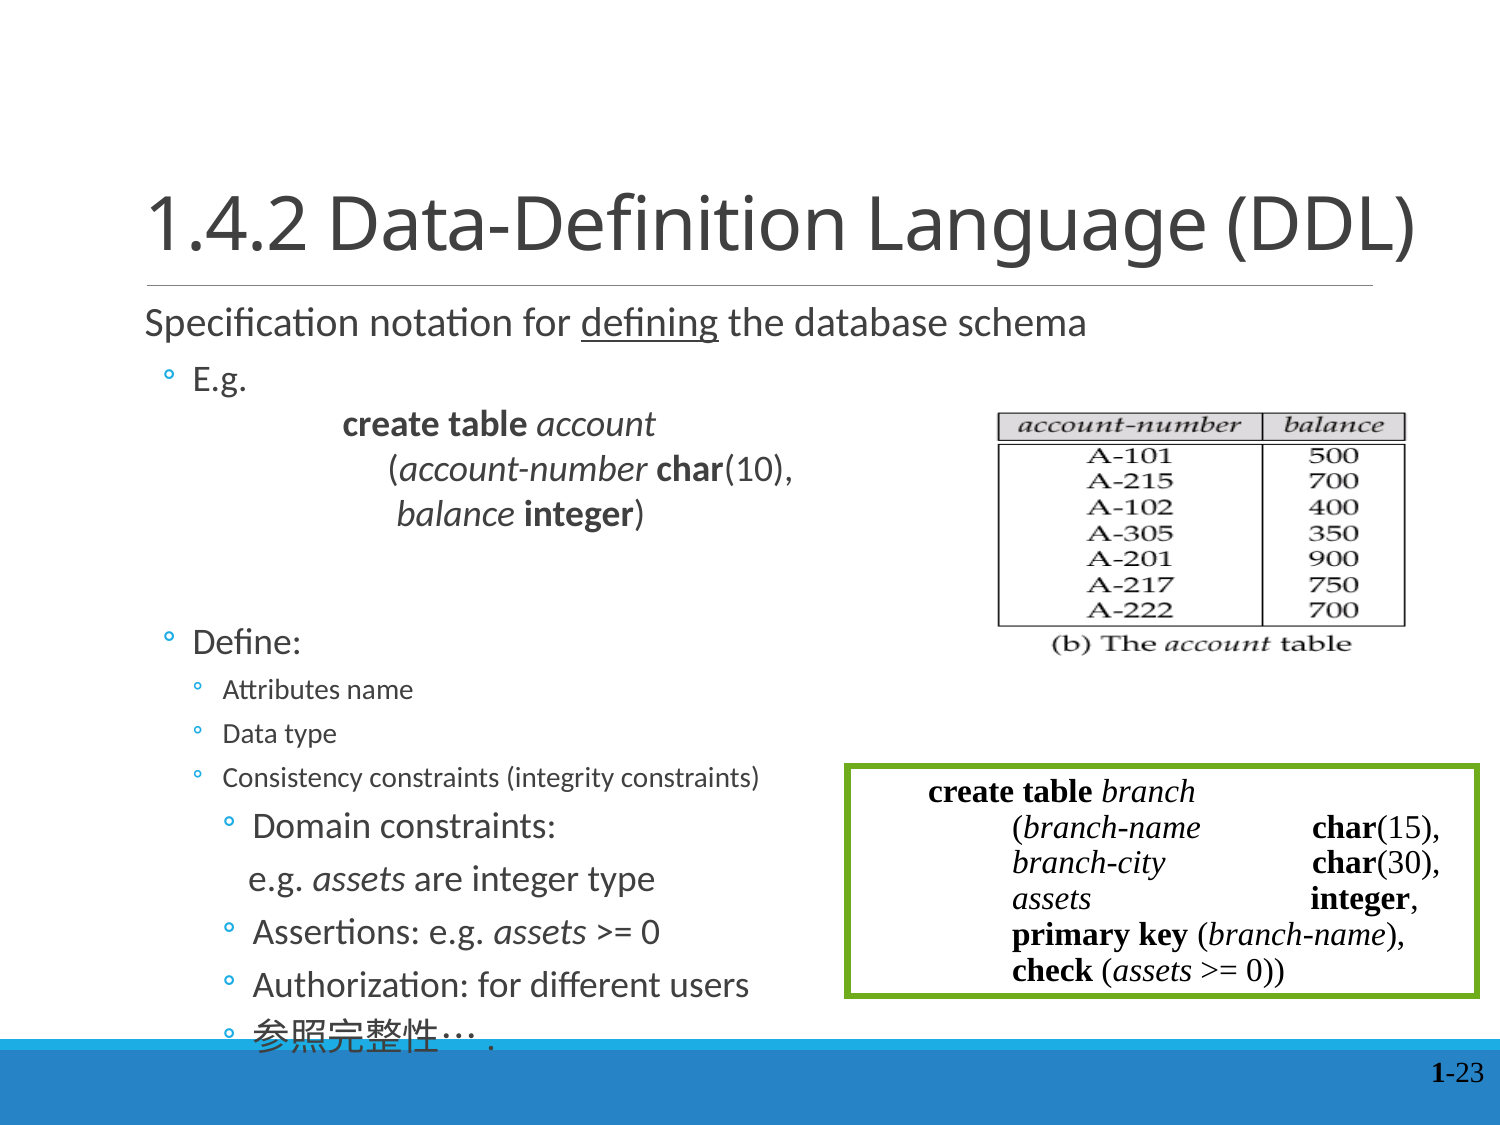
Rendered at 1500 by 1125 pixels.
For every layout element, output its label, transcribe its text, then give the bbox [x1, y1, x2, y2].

picture [981, 398, 1438, 661]
slide_number 1-23 [1374, 1045, 1500, 1096]
title 1.4.2 Data-Definition Language (DDL) [129, 173, 1455, 274]
text_box create table branch (branch-name char(15), branch-city char(30), assets integer, primary key (branch-name), check (assets >= 0)) [847, 766, 1478, 997]
list Specification notation for defining the database schema E.g. create table account (account-number char(10), balance integer) Define: Attributes name Data type Consistency constraints (integrity constraints) Domain constraints: e.g. assets are integer type Assertions: e.g. assets >= 0 Authorization: for different users 参照完整性…. [129, 293, 1180, 1112]
